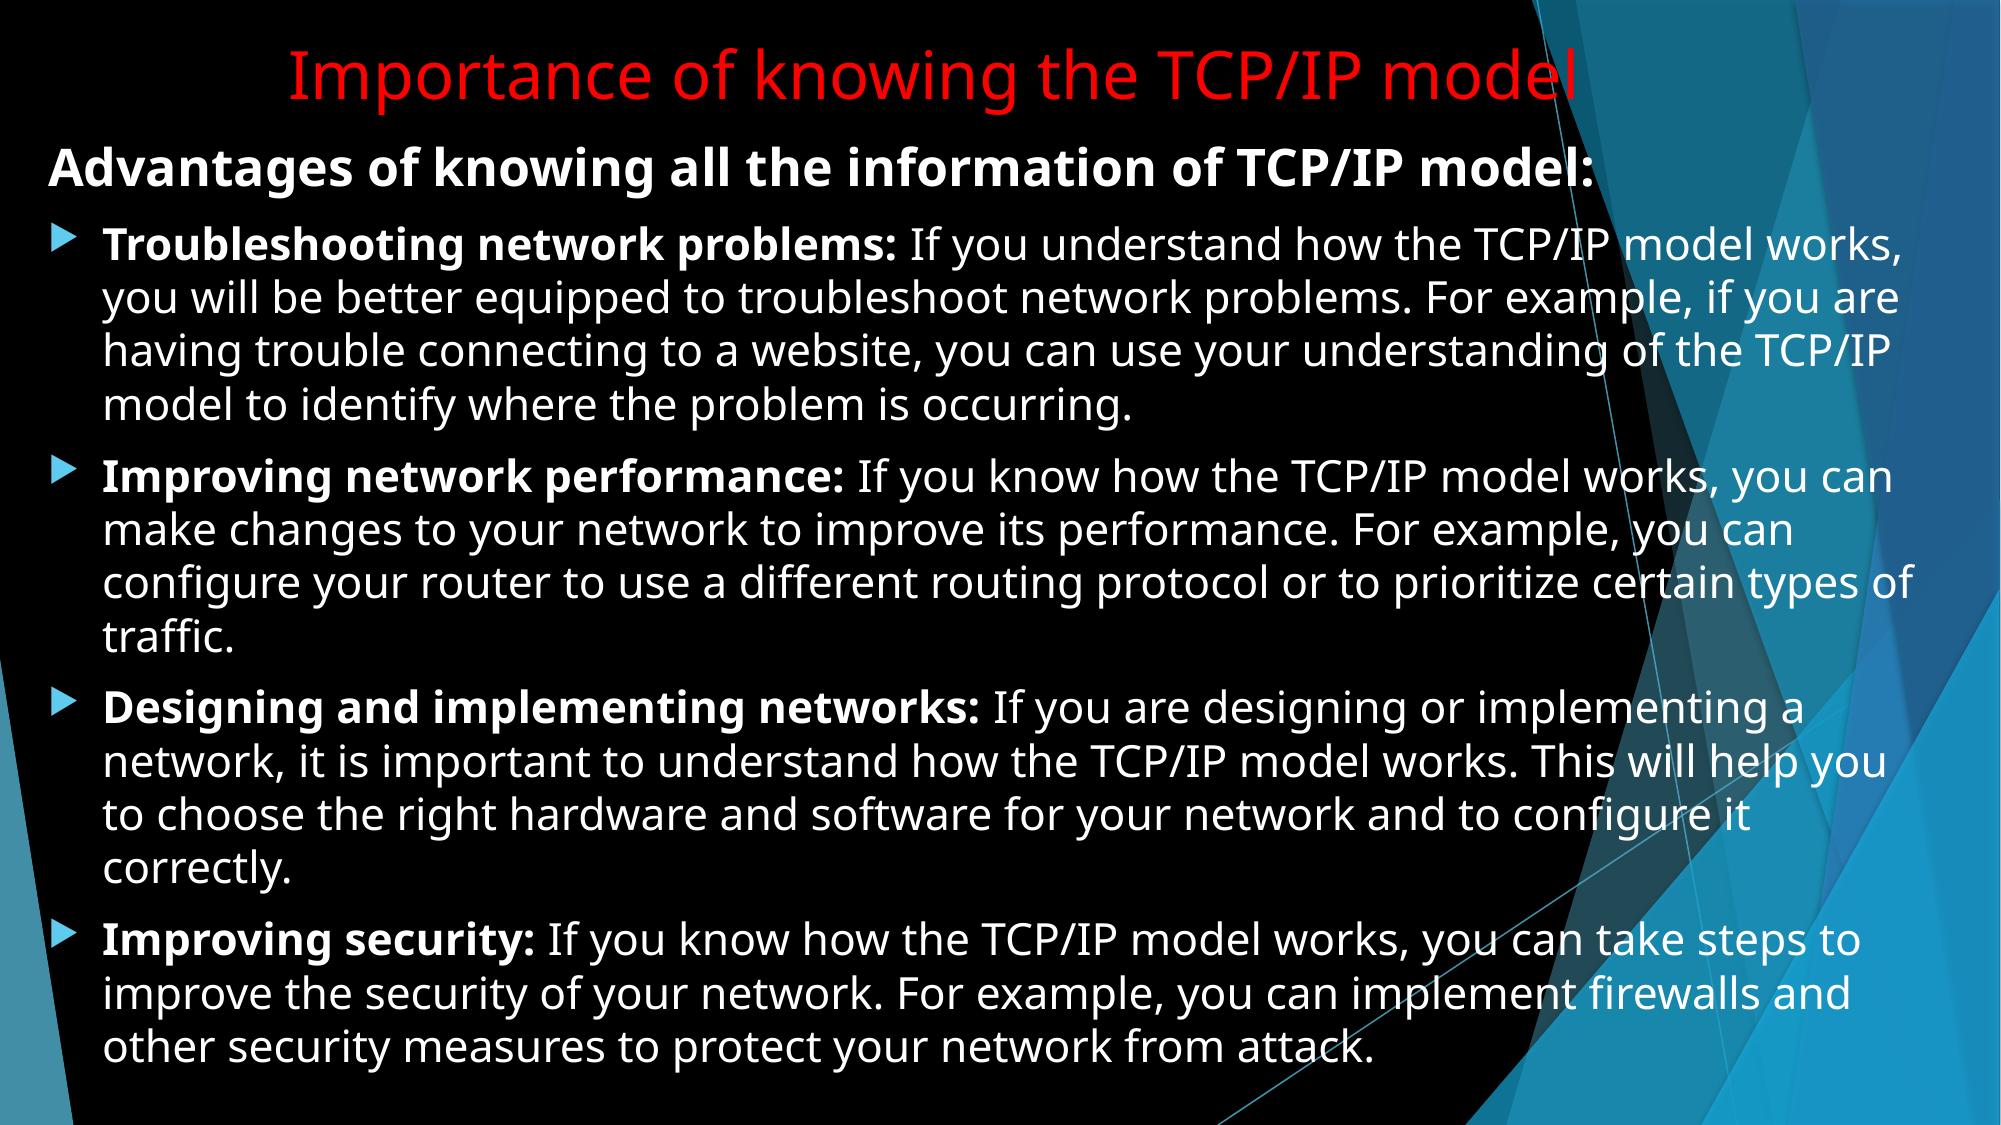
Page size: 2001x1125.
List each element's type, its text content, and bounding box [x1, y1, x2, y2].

list Advantages of knowing all the information of TCP/IP model: Troubleshooting network problems: If you understand how the TCP/IP model works, you will be better equipped to troubleshoot network problems. For example, if you are having trouble connecting to a website, you can use your understanding of the TCP/IP model to identify where the problem is occurring. Improving network performance: If you know how the TCP/IP model works, you can make changes to your network to improve its performance. For example, you can configure your router to use a different routing protocol or to prioritize certain types of traffic. Designing and implementing networks: If you are designing or implementing a network, it is important to understand how the TCP/IP model works. This will help you to choose the right hardware and software for your network and to configure it correctly. Improving security: If you know how the TCP/IP model works, you can take steps to improve the security of your network. For example, you can implement firewalls and other security measures to protect your network from attack. [33, 127, 1943, 1091]
title Importance of knowing the TCP/IP model [150, 24, 1720, 127]
